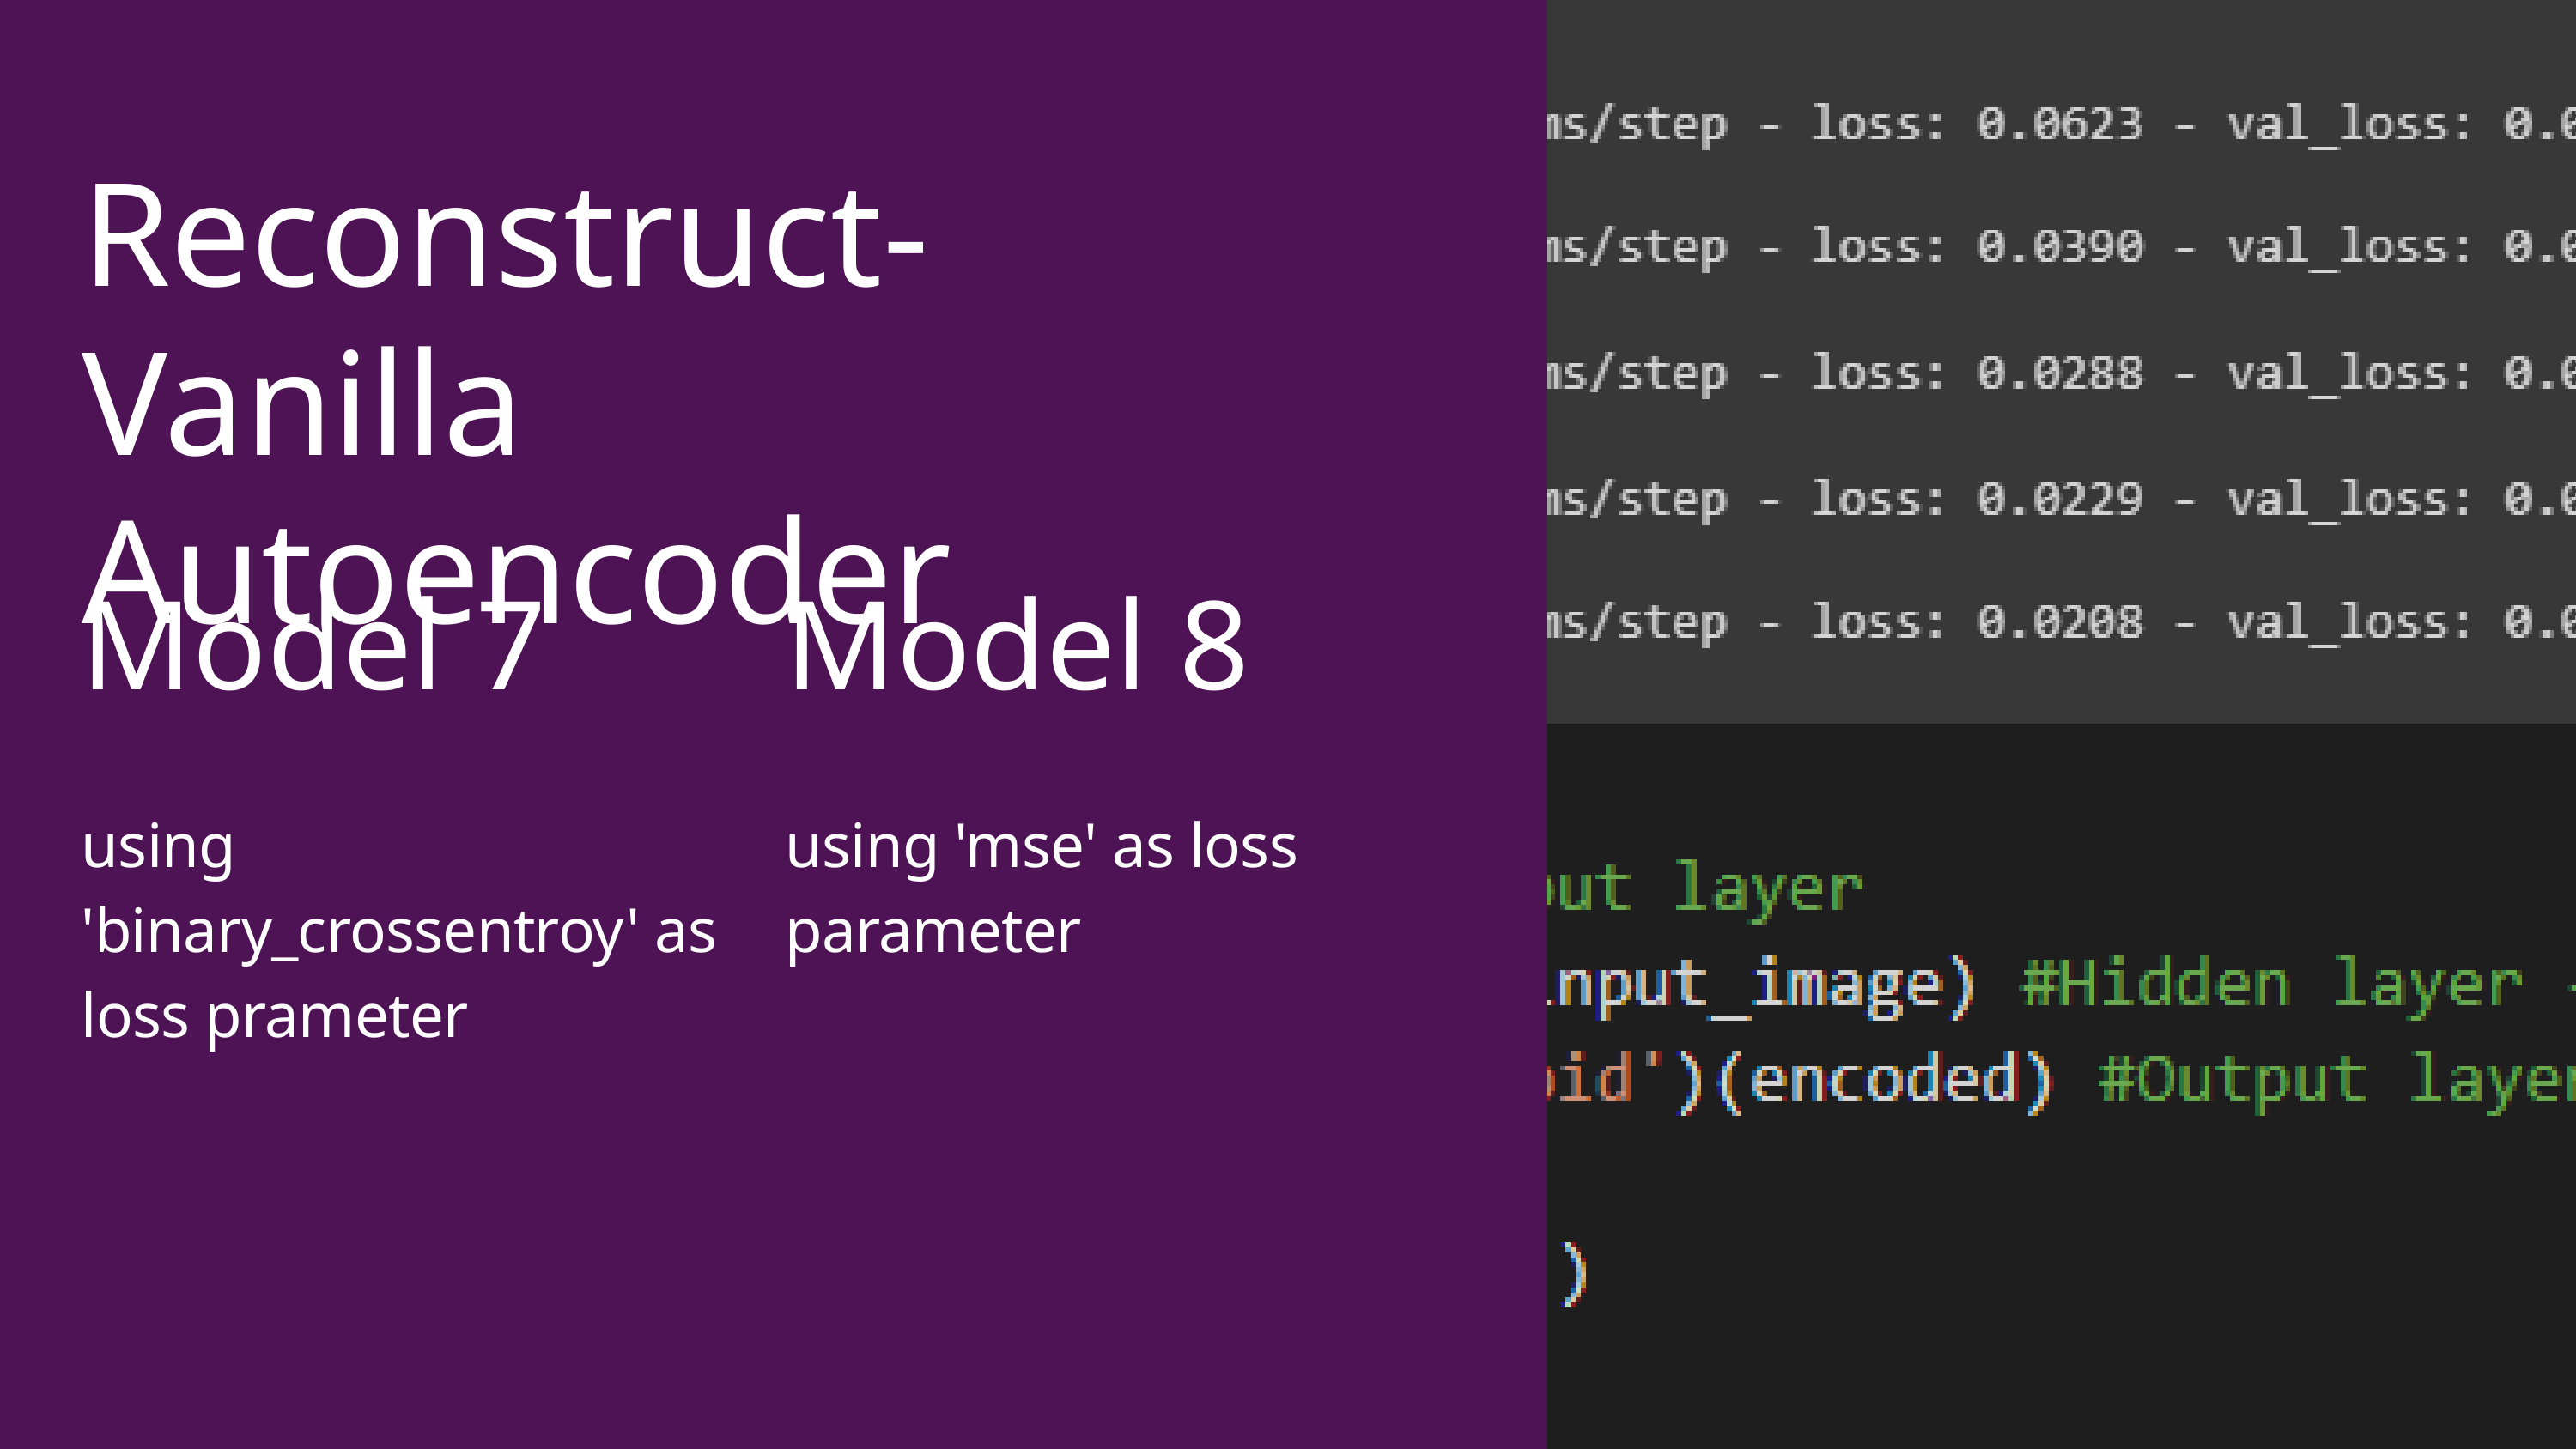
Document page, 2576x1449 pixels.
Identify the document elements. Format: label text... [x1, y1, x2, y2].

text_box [784, 569, 1459, 959]
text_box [1546, 0, 2576, 1449]
text_box Reconstruct-Vanilla Autoencoder [81, 146, 1359, 653]
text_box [81, 569, 740, 1043]
